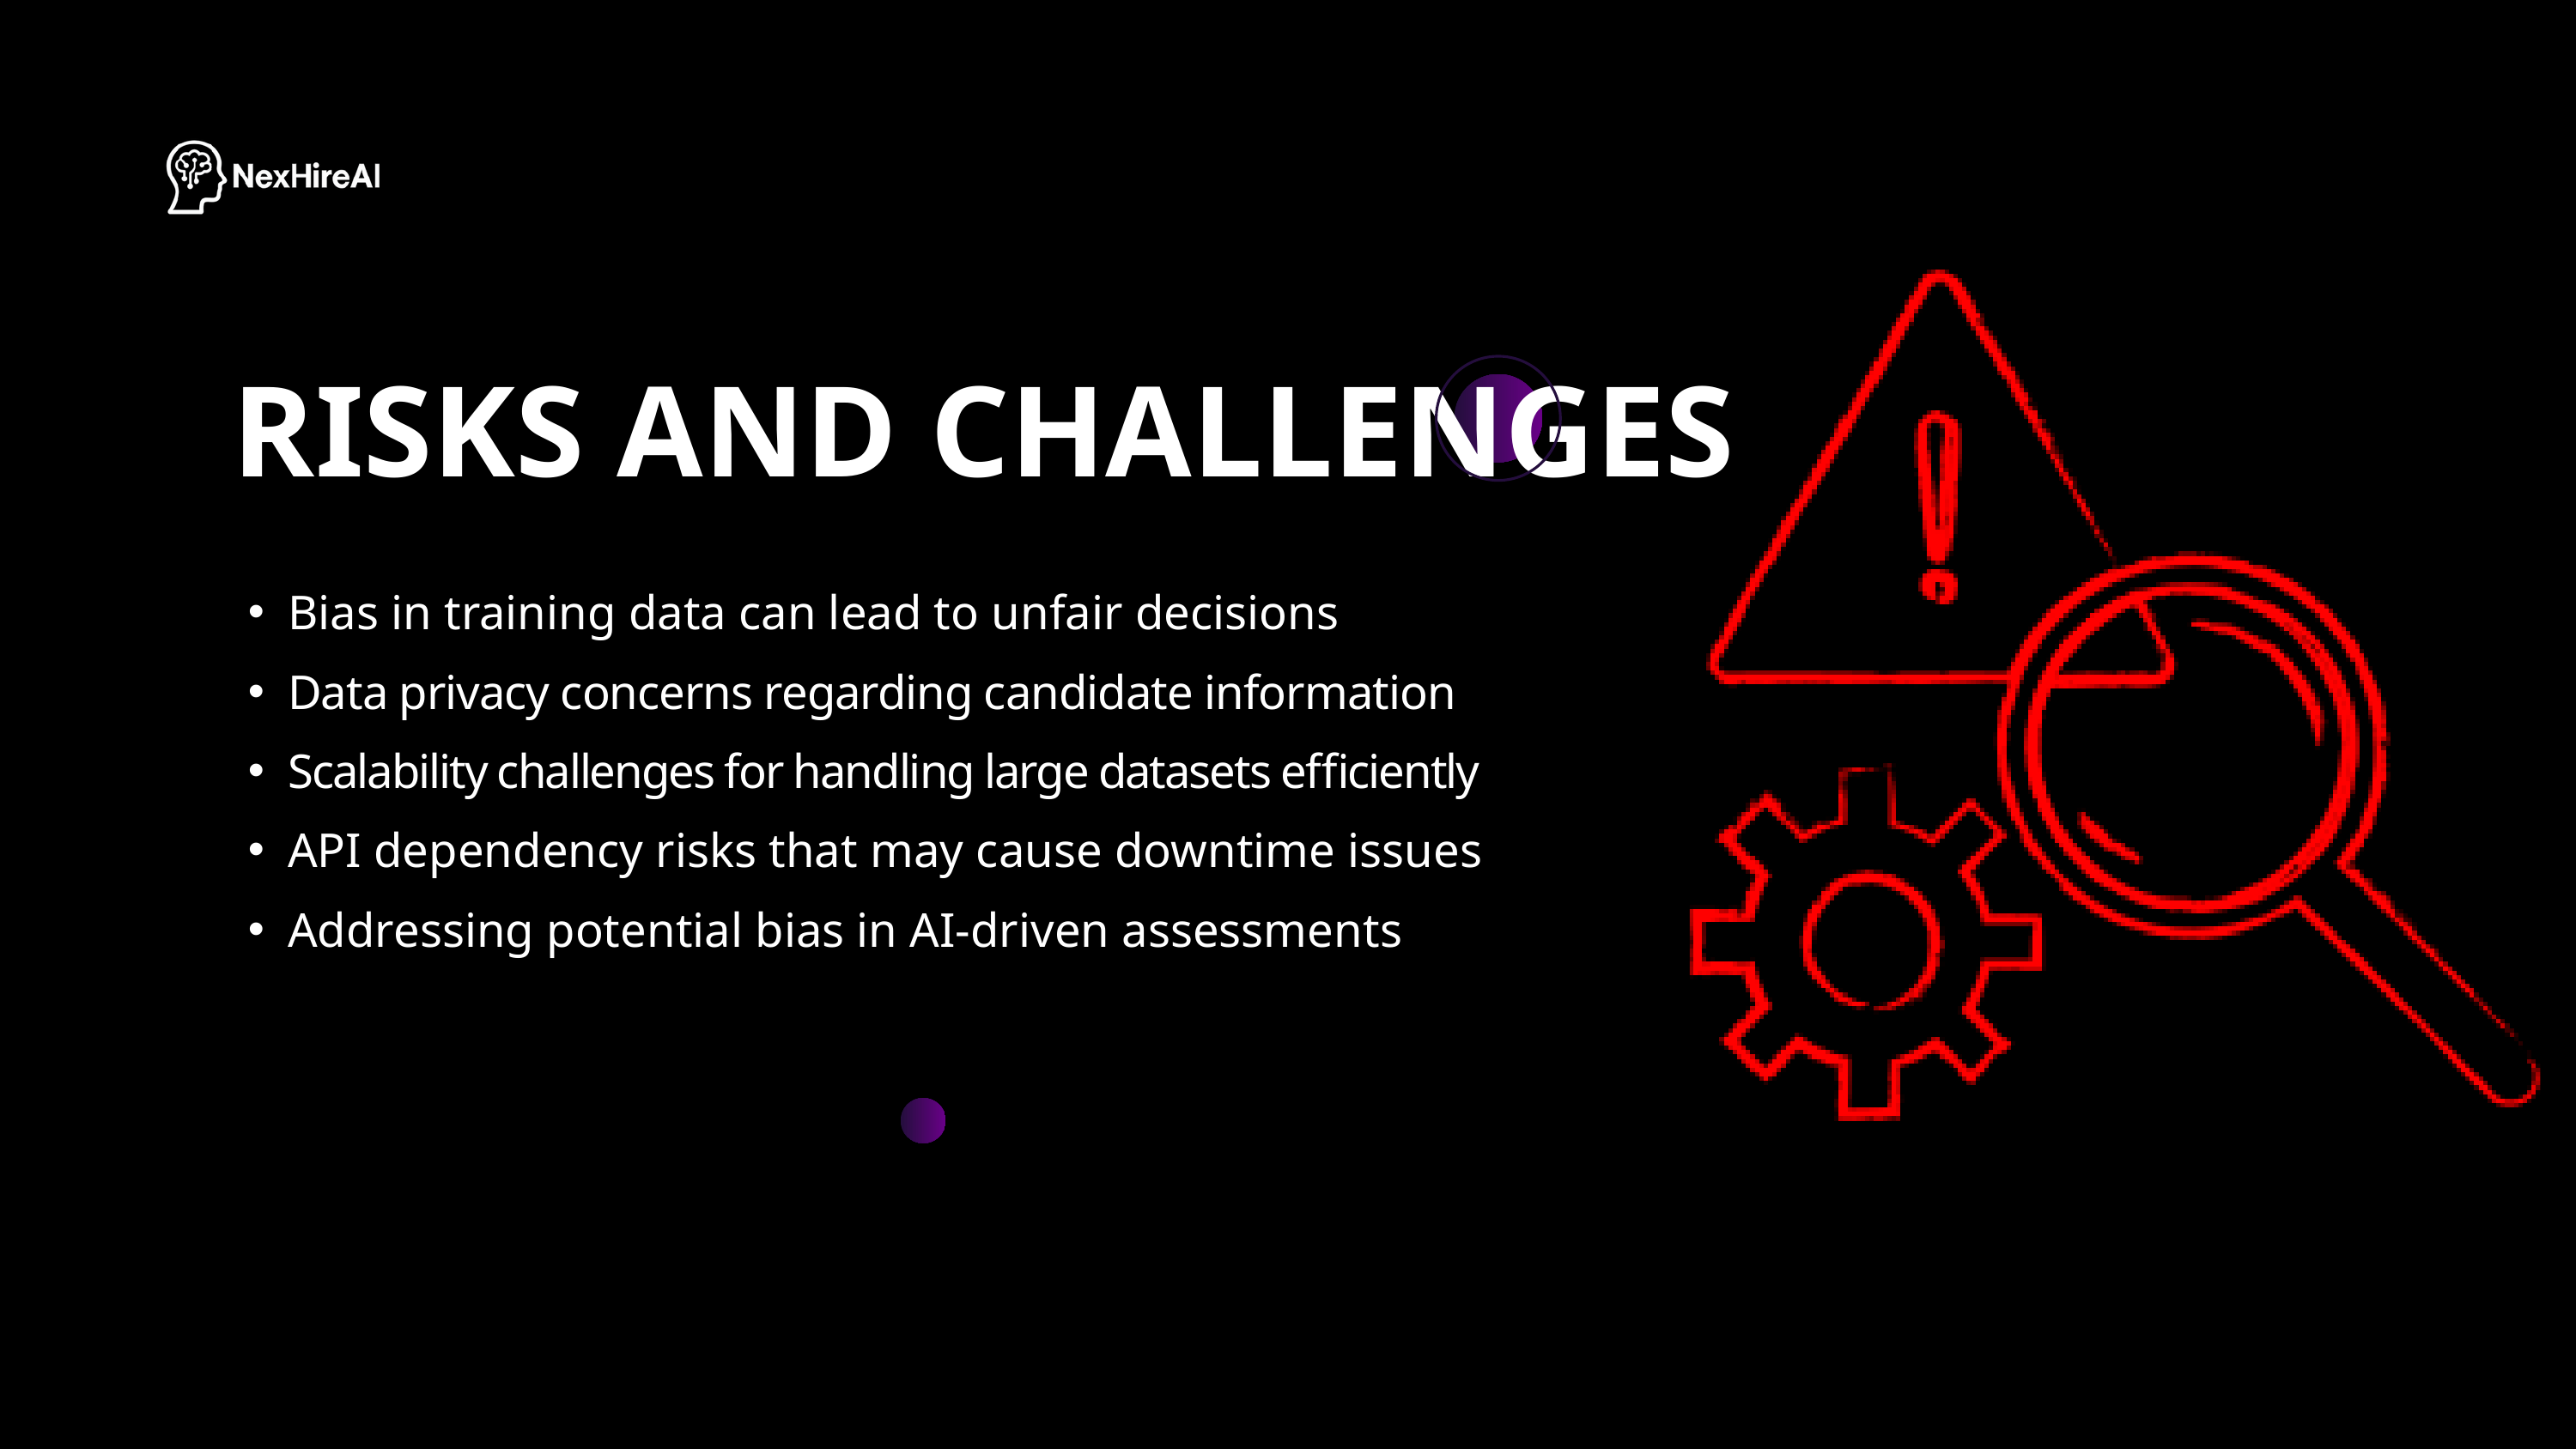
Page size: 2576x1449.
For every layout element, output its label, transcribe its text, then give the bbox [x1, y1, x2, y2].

text_box [1689, 270, 2541, 1121]
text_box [1436, 355, 1561, 481]
text_box RISKS AND CHALLENGES [232, 367, 1689, 502]
text_box [144, 95, 396, 258]
text_box Bias in training data can lead to unfair decisions Data privacy concerns regarding candidate information Scalability challenges for handling large datasets efficiently API dependency risks that may cause downtime issues Addressing potential bias in AI-driven assessments [208, 560, 1593, 1036]
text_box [900, 1097, 946, 1144]
